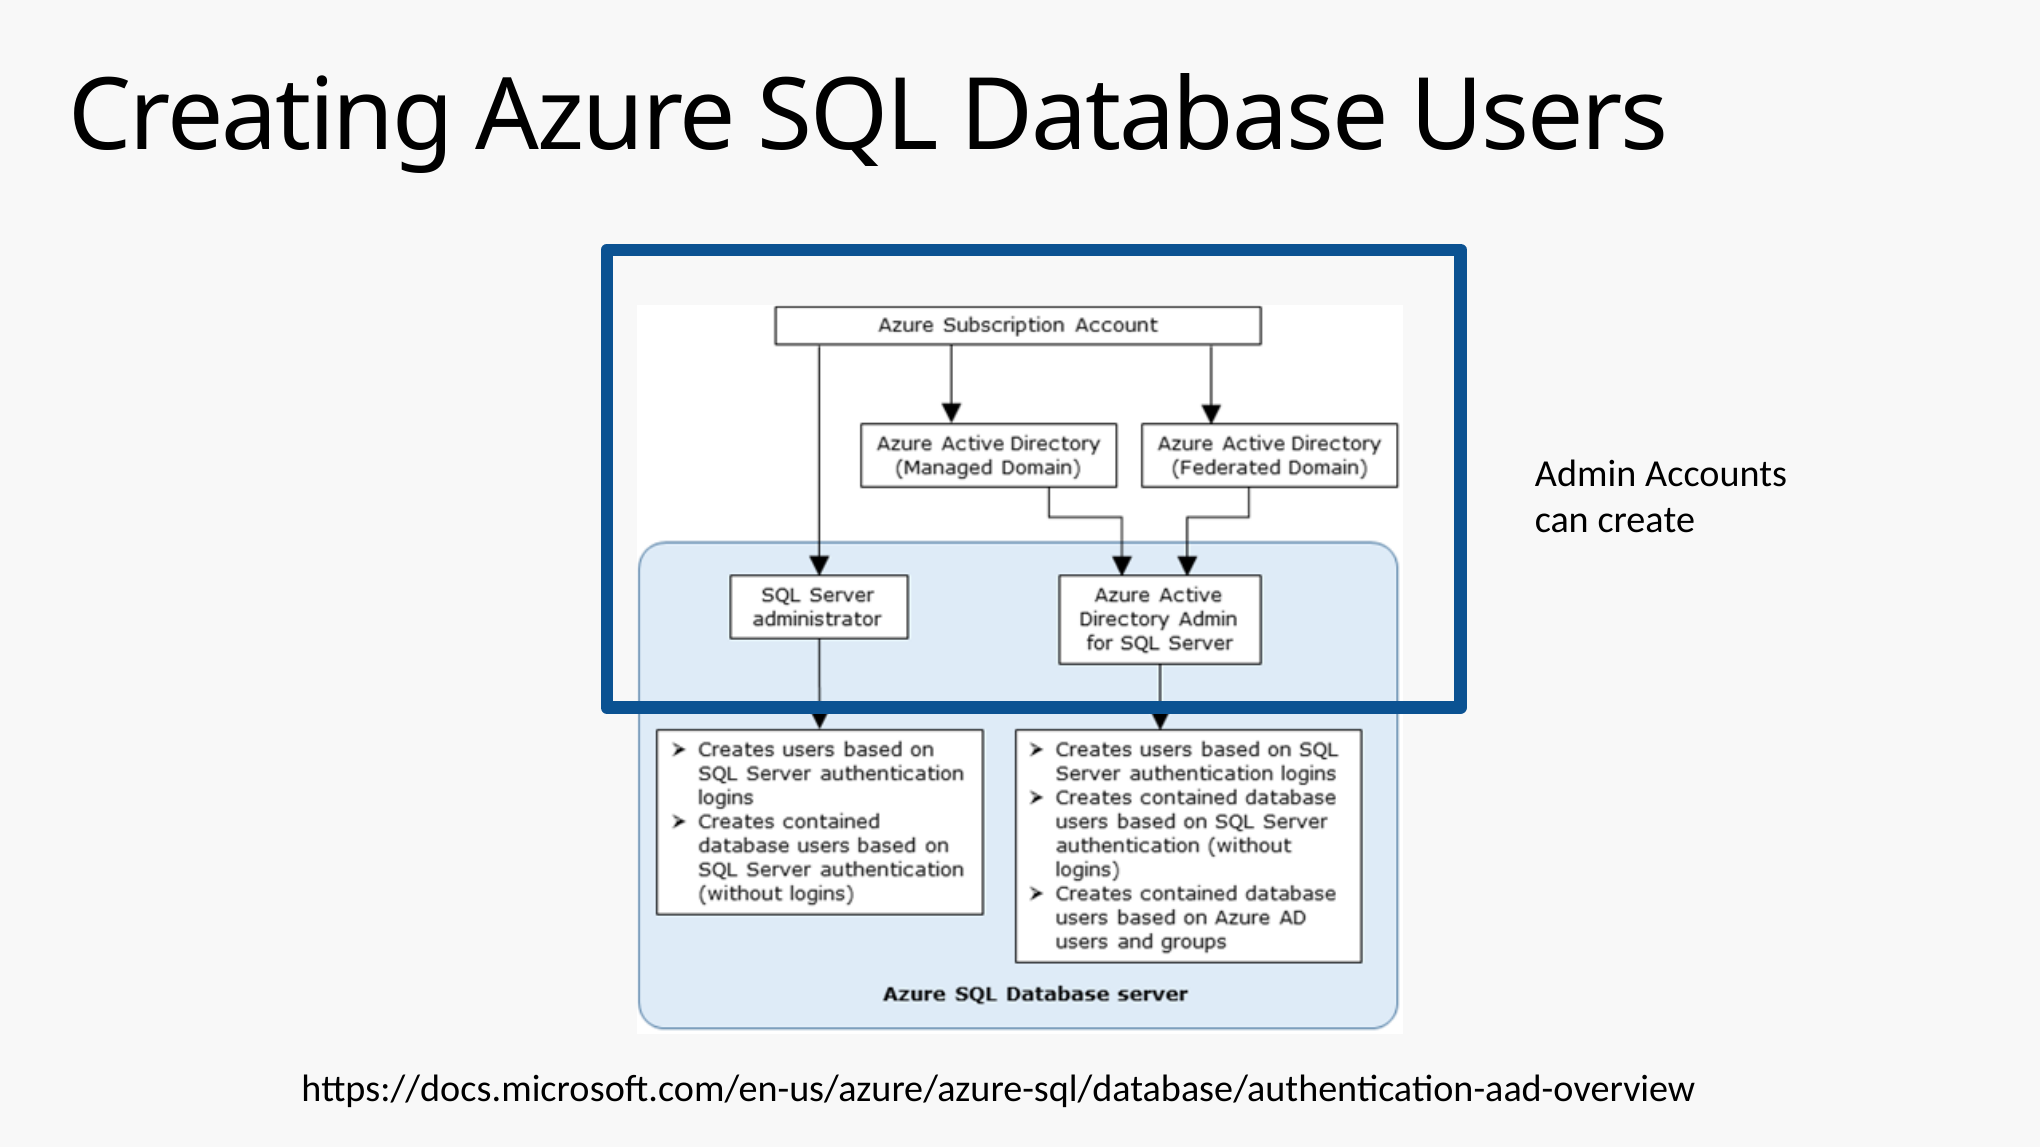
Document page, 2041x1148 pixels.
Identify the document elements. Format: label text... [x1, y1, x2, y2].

text_box Admin Accounts can create [1520, 441, 1841, 548]
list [637, 305, 1403, 1034]
text_box [606, 249, 1461, 709]
title Creating Azure SQL Database Users [45, 48, 1996, 199]
text_box https://docs.microsoft.com/en-us/azure/azure-sql/database/authentication-aad-overview [286, 1055, 1807, 1117]
